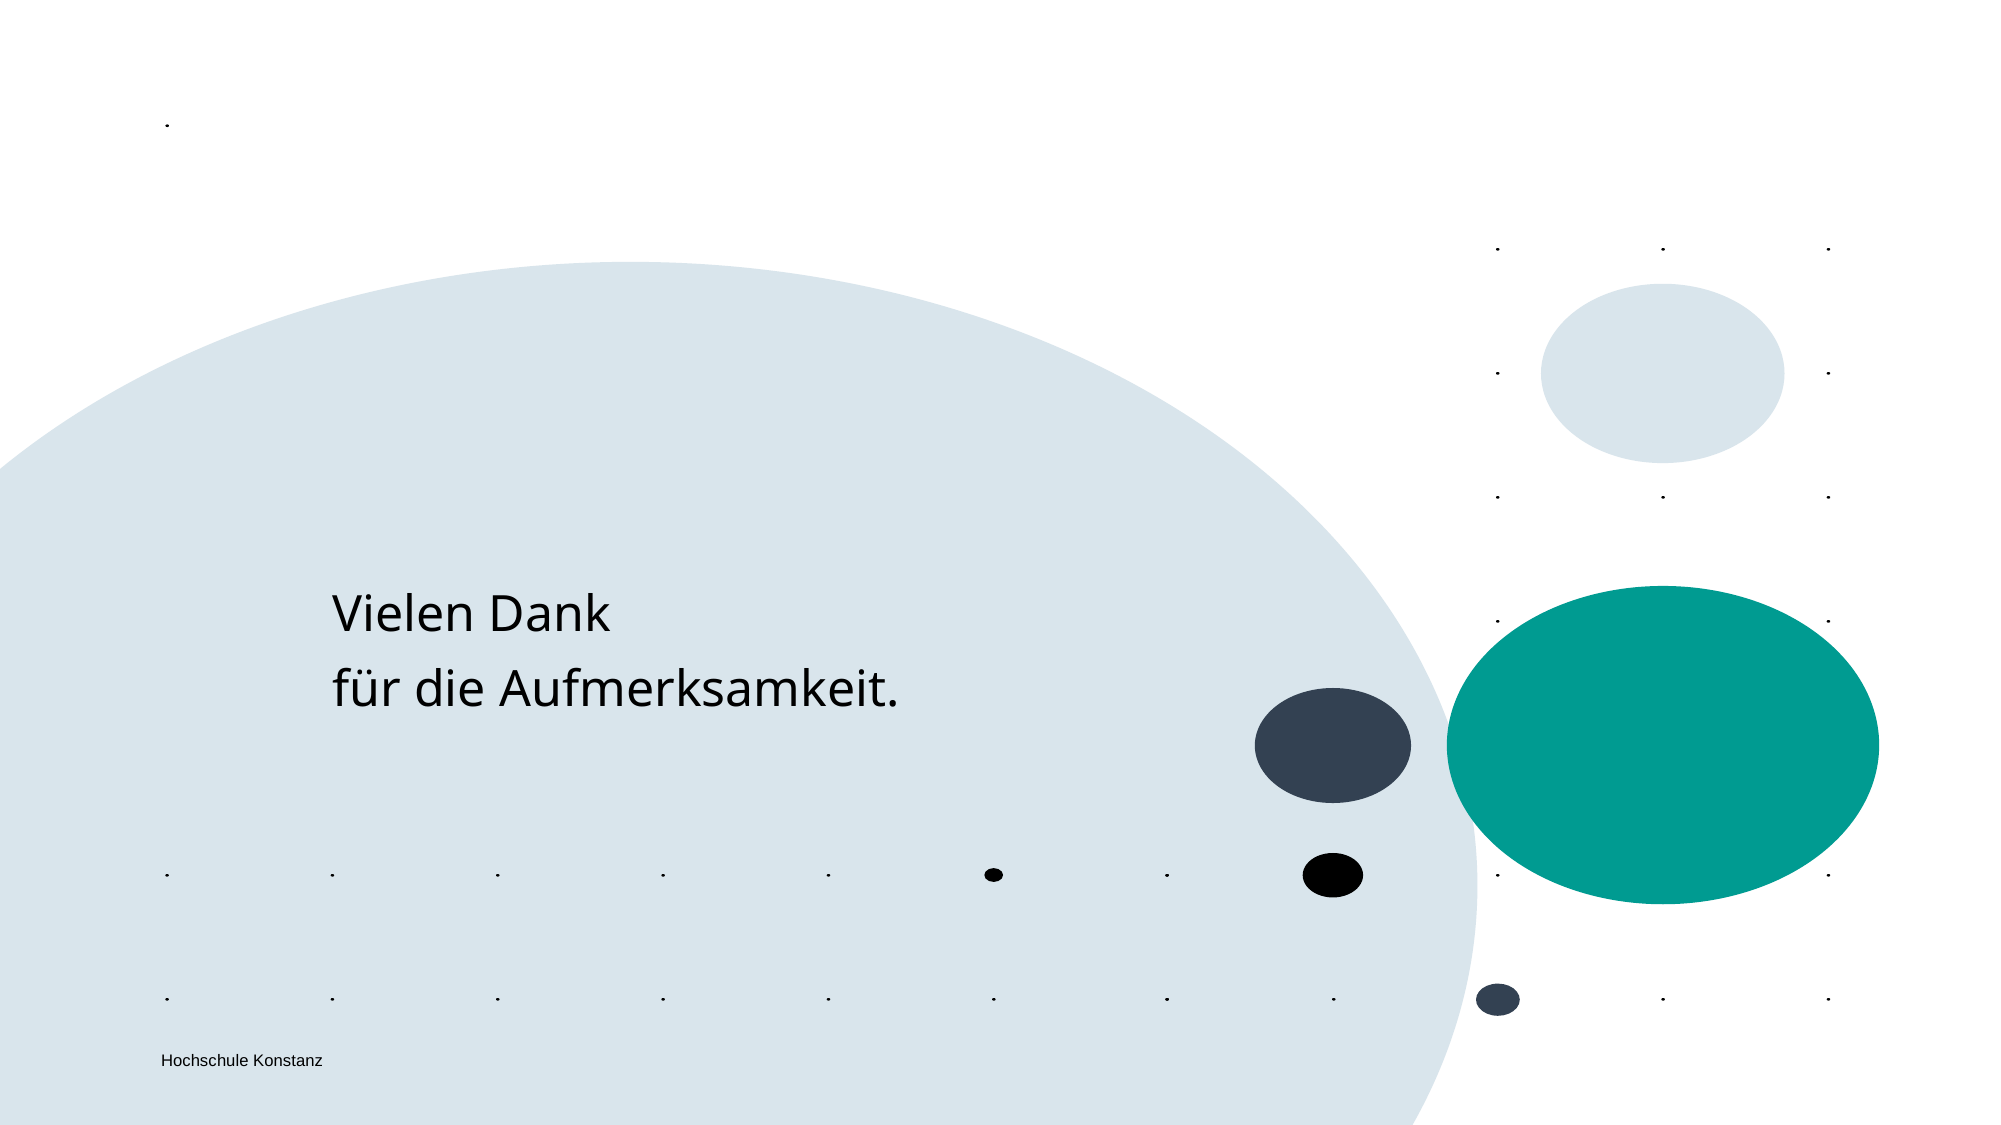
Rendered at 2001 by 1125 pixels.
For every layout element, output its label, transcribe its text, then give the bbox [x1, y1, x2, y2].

list Vielen Dank für die Aufmerksamkeit. [317, 580, 1456, 731]
